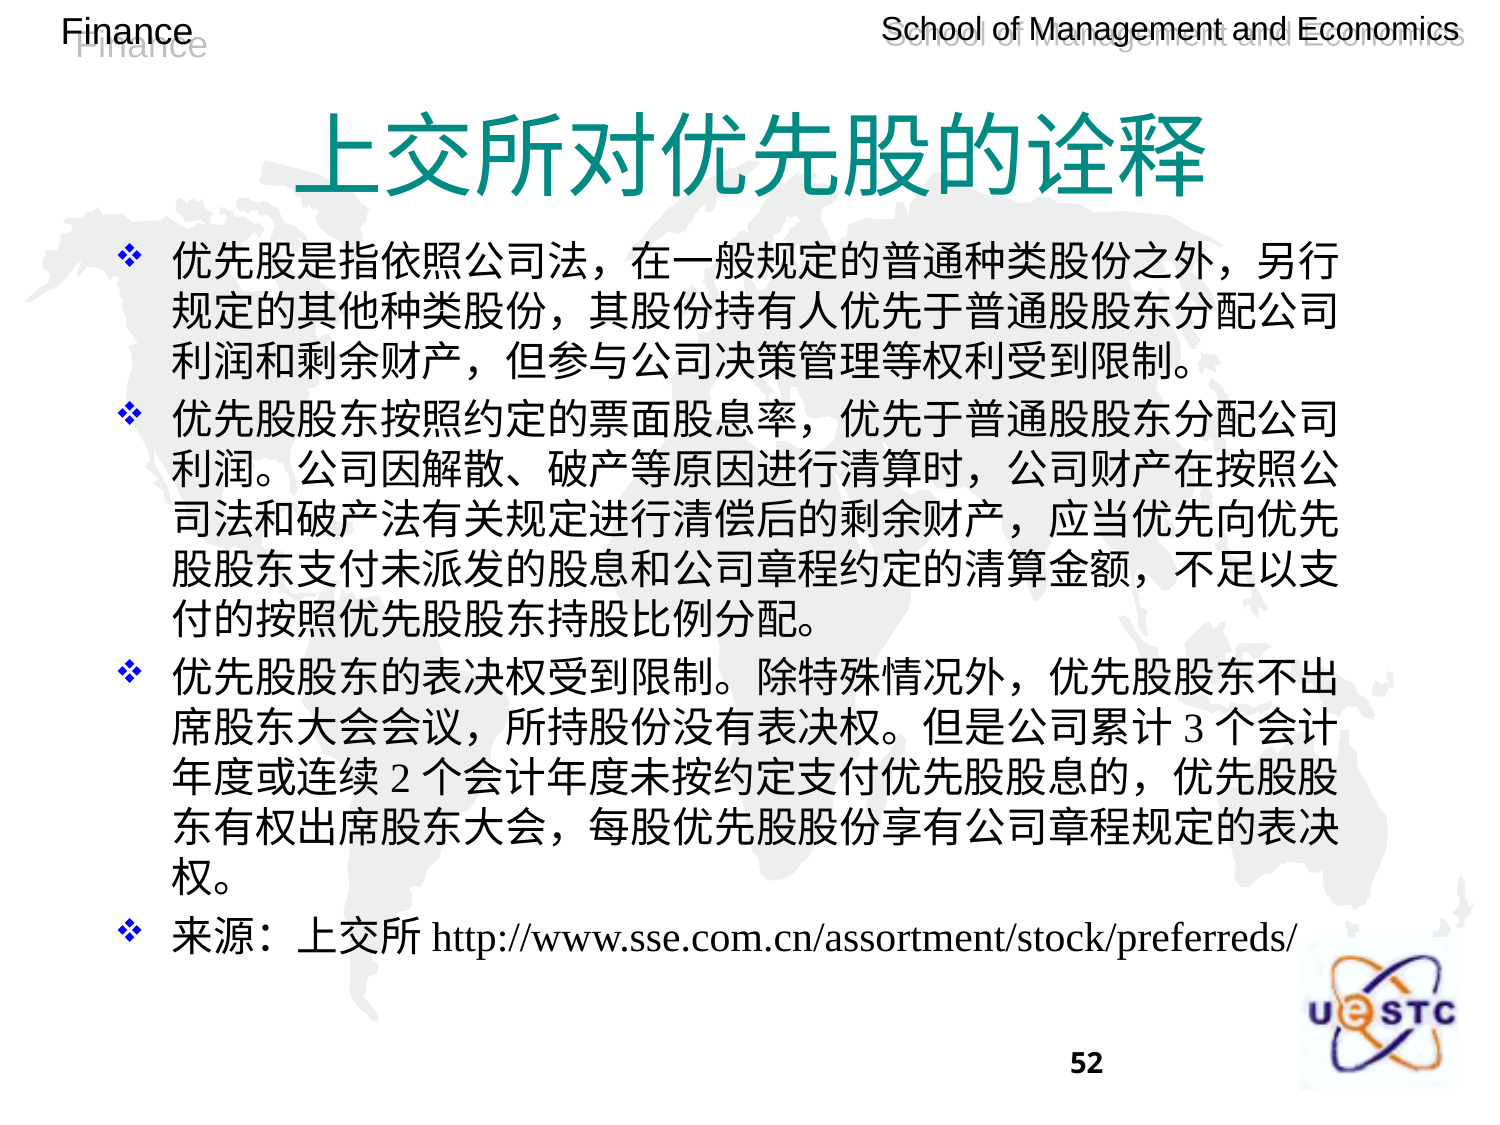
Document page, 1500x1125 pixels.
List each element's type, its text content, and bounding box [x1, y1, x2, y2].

picture [1299, 937, 1459, 1090]
list 优先股是指依照公司法，在一般规定的普通种类股份之外，另行规定的其他种类股份，其股份持有人优先于普通股股东分配公司利润和剩余财产，但参与公司决策管理等权利受到限制。 优先股股东按照约定的票面股息率，优先于普通股股东分配公司利润。公司因解散、破产等原因进行清算时，公司财产在按照公司法和破产法有关规定进行清偿后的剩余财产，应当优先向优先股股东支付未派发的股息和公司章程约定的清算金额，不足以支付的按照优先股股东持股比例分配。 优先股股东的表决权受到限制。除特殊情况外，优先股股东不出席股东大会会议，所持股份没有表决权。但是公司累计3个会计年度或连续2个会计年度未按约定支付优先股股息的，优先股股东有权出席股东大会，每股优先股股份享有公司章程规定的表决权。 来源：上交所http://www.sse.com.cn/assortment/stock/preferreds/ [100, 227, 1376, 903]
title 上交所对优先股的诠释 [75, 90, 1425, 278]
